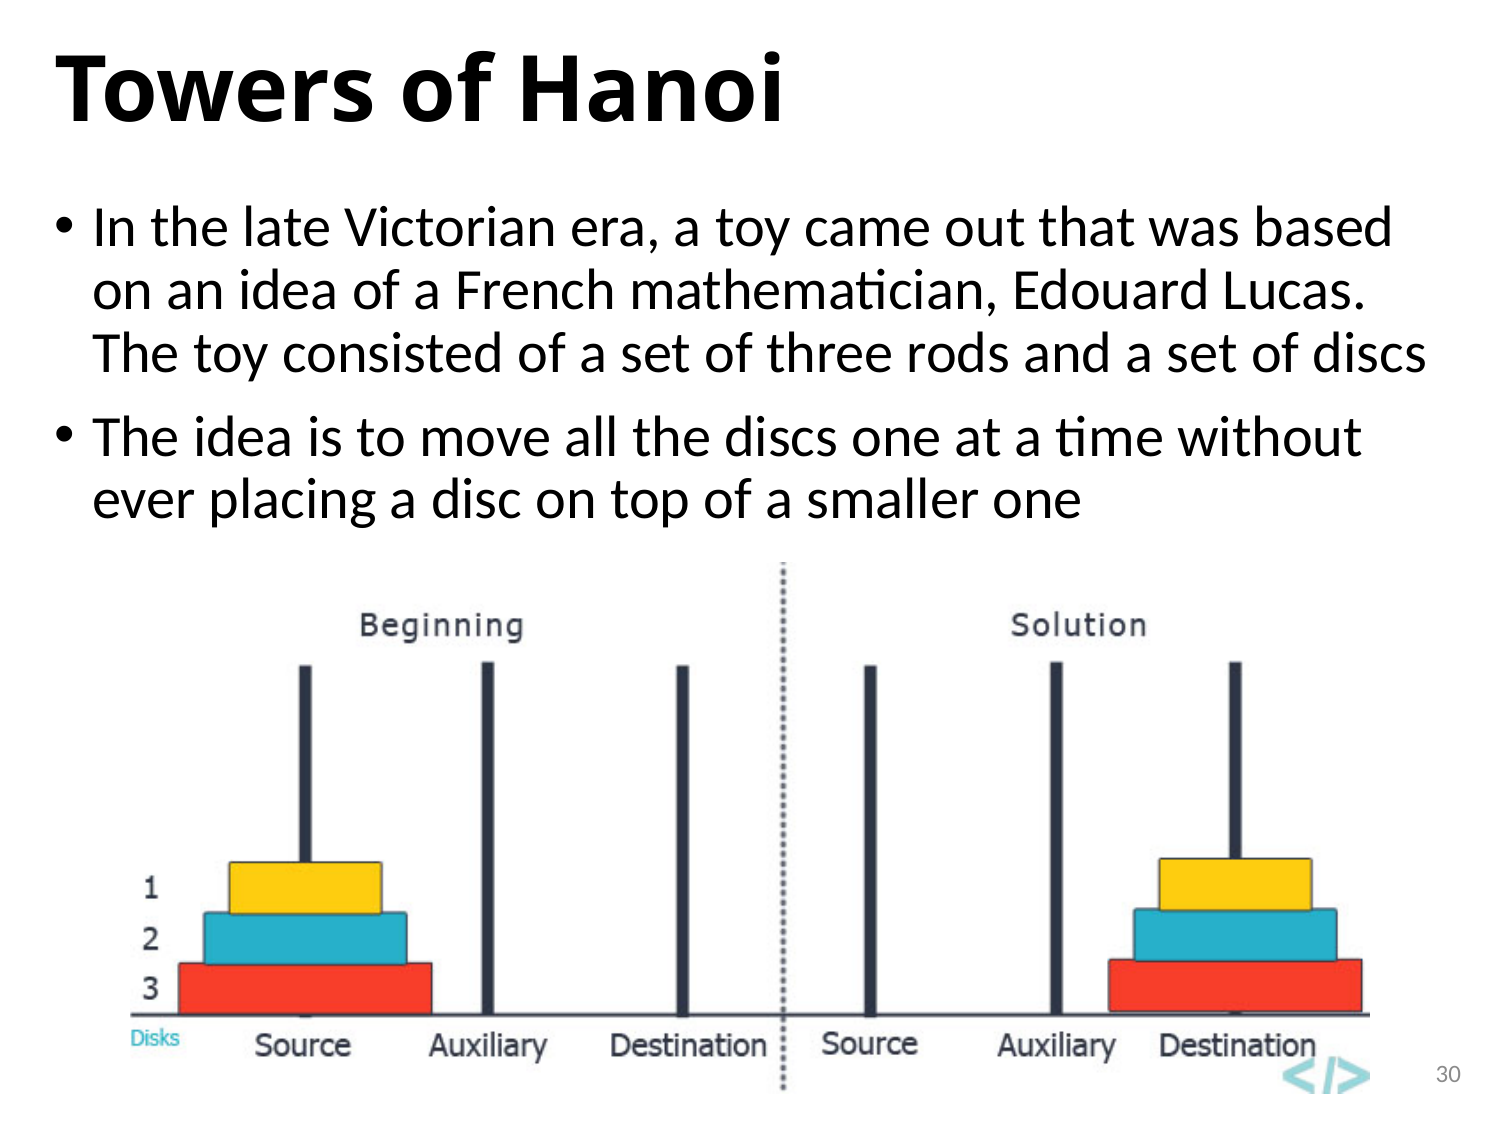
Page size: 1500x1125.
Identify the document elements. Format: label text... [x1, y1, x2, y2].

list In the late Victorian era, a toy came out that was based on an idea of a French mathematician, Edouard Lucas. The toy consisted of a set of three rods and a set of discs The idea is to move all the discs one at a time without ever placing a disc on top of a smaller one [39, 188, 1461, 1085]
title Towers of Hanoi [39, 22, 1461, 161]
slide_number 30 [1138, 1042, 1477, 1103]
picture [130, 562, 1370, 1094]
